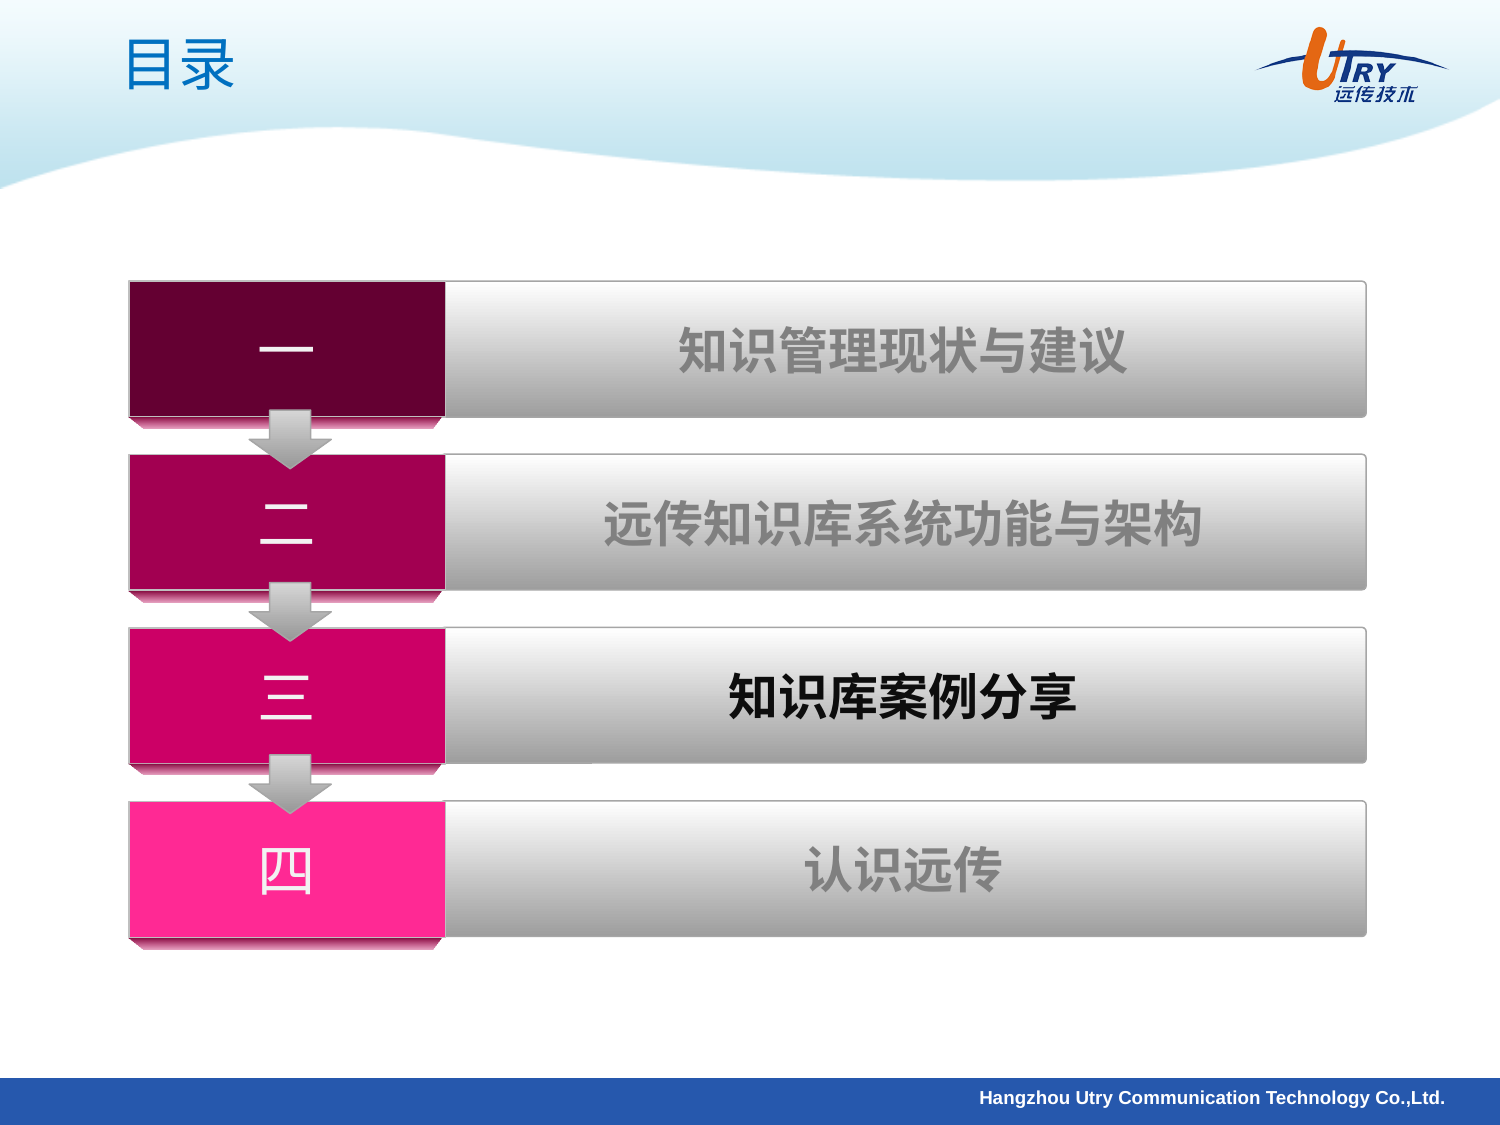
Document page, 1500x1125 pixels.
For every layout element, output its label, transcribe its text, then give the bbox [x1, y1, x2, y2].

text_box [128, 801, 446, 950]
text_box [128, 454, 446, 603]
text_box [249, 611, 332, 626]
text_box Hangzhou Utry Communication Technology Co.,Ltd. [656, 1078, 1461, 1125]
picture [0, 0, 1500, 189]
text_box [128, 627, 446, 776]
text_box 知识库案例分享 [446, 627, 1367, 763]
text_box 认识远传 [446, 800, 1367, 937]
text_box [0, 1076, 1500, 1125]
text_box [249, 438, 332, 452]
title 目录 [105, 9, 587, 116]
text_box 知识管理现状与建议 [447, 281, 1367, 418]
text_box [250, 785, 331, 799]
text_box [128, 280, 446, 429]
text_box 远传知识库系统功能与架构 [447, 454, 1367, 590]
